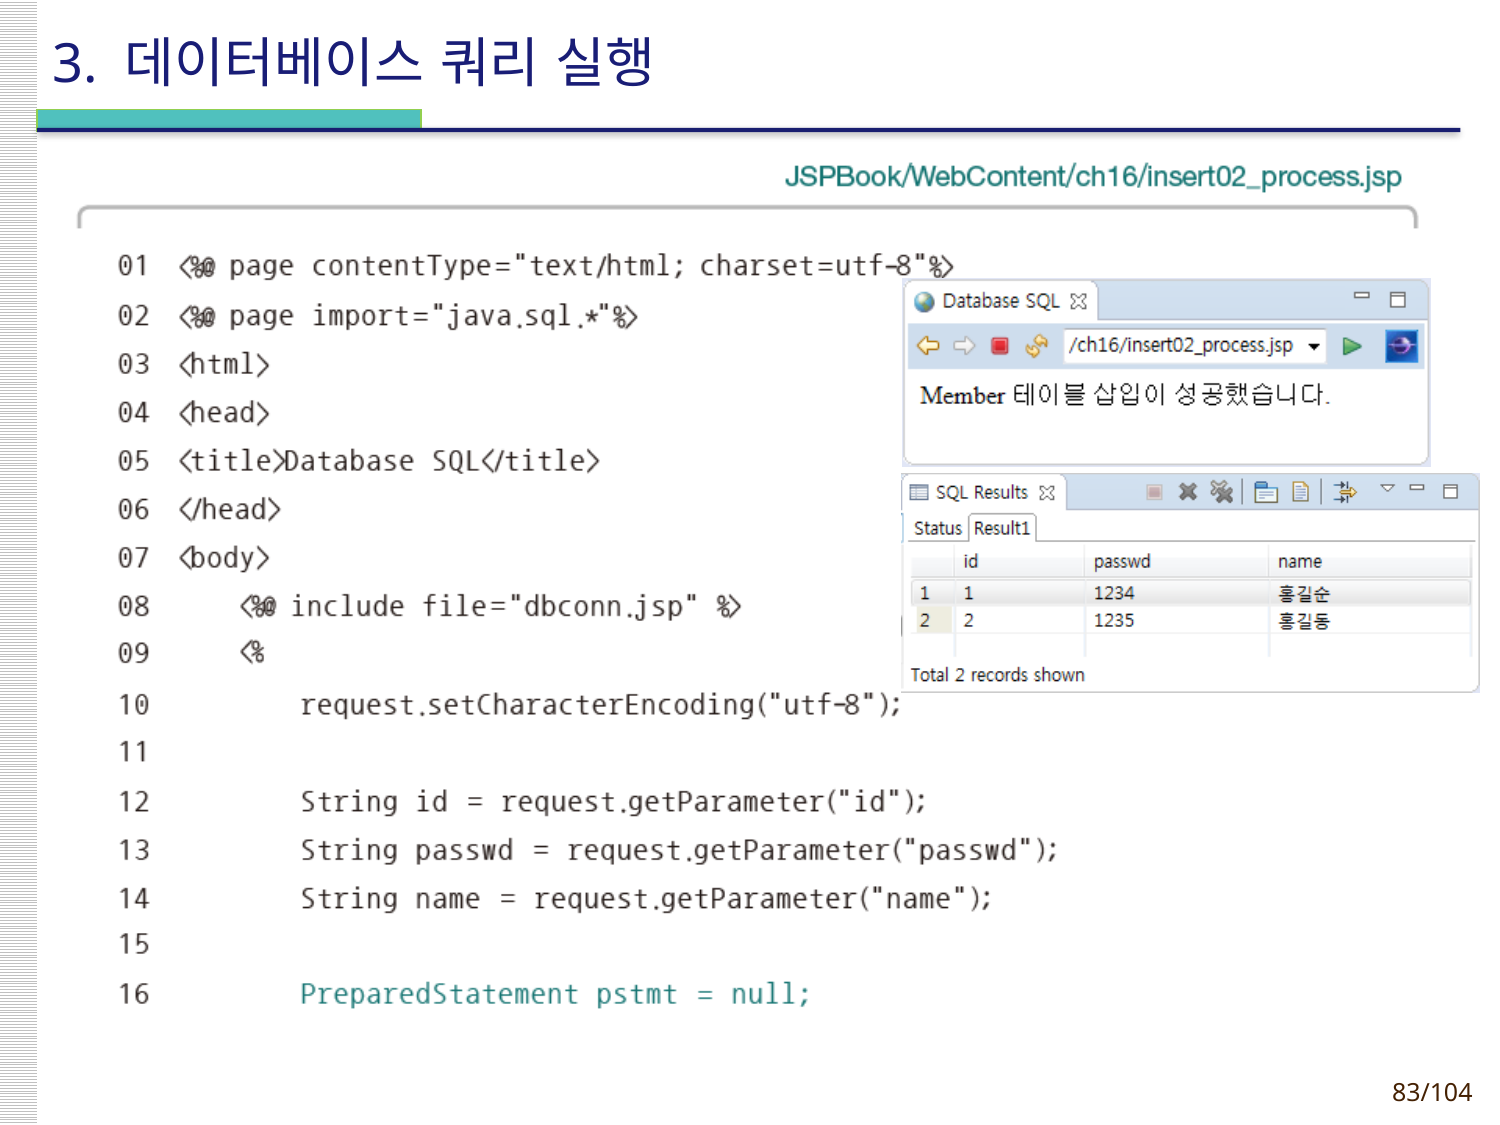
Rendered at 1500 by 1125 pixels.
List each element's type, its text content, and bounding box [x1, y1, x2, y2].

picture [63, 152, 1481, 1019]
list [902, 278, 1432, 467]
title 3. 데이터베이스 쿼리 실행 [37, 13, 1278, 109]
